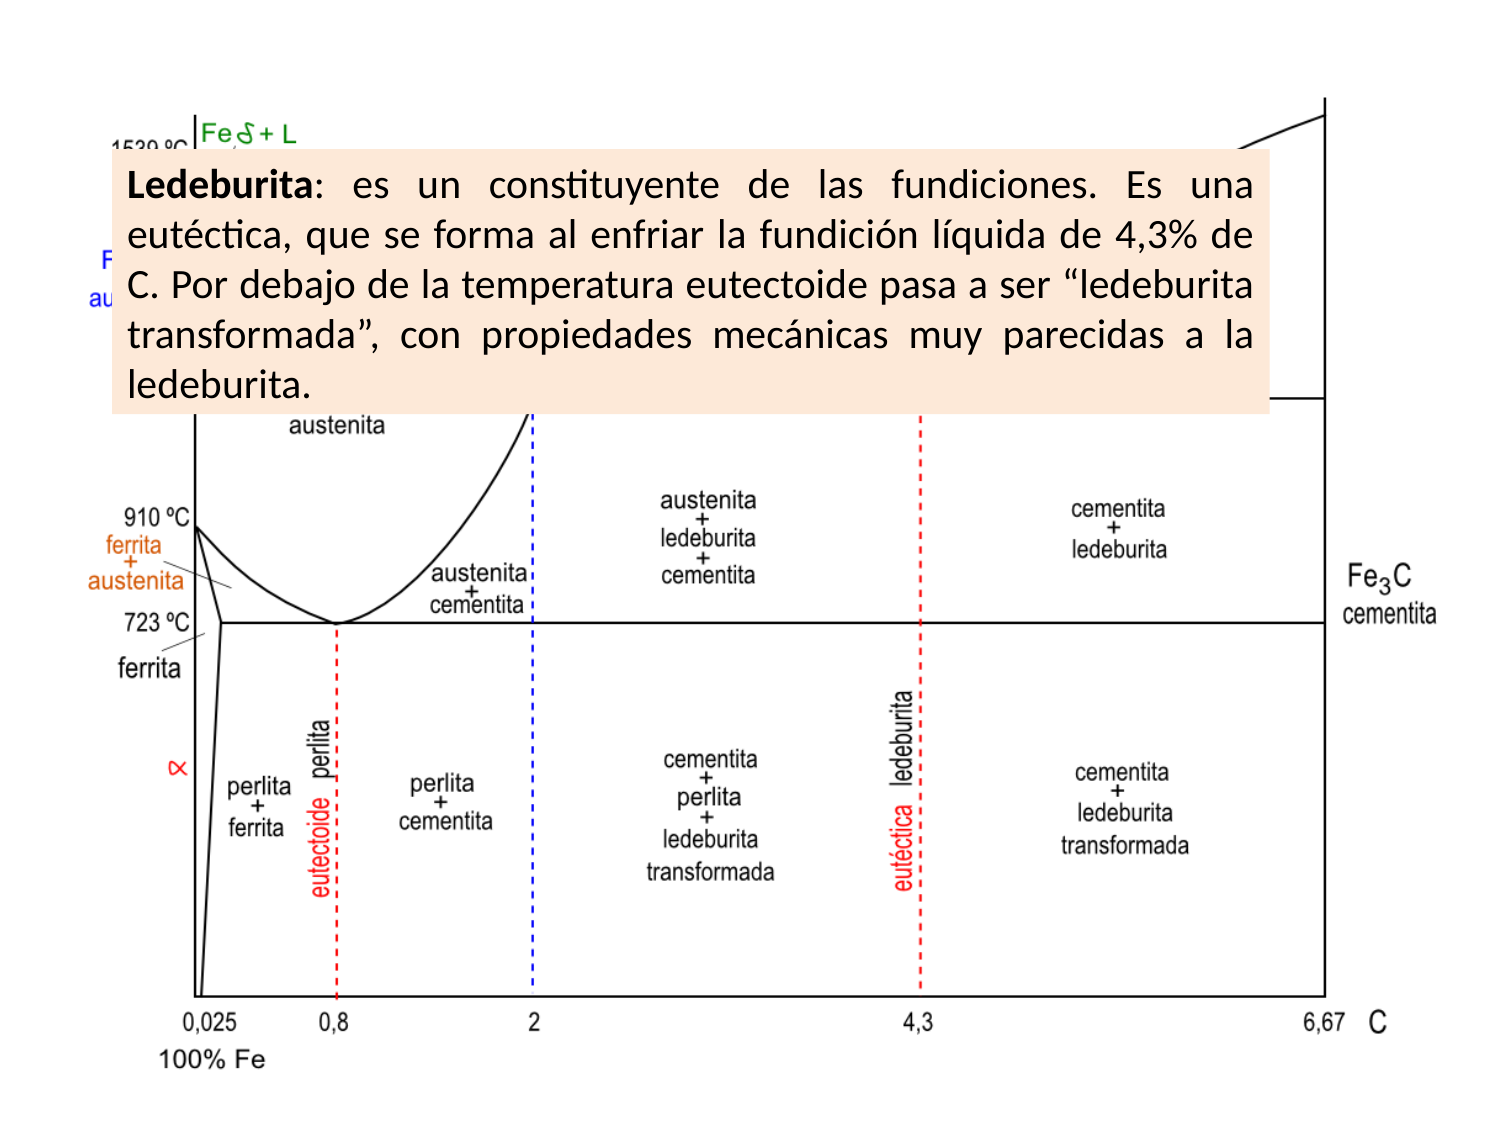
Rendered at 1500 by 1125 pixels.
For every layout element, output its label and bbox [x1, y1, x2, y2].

picture [88, 89, 1447, 1083]
